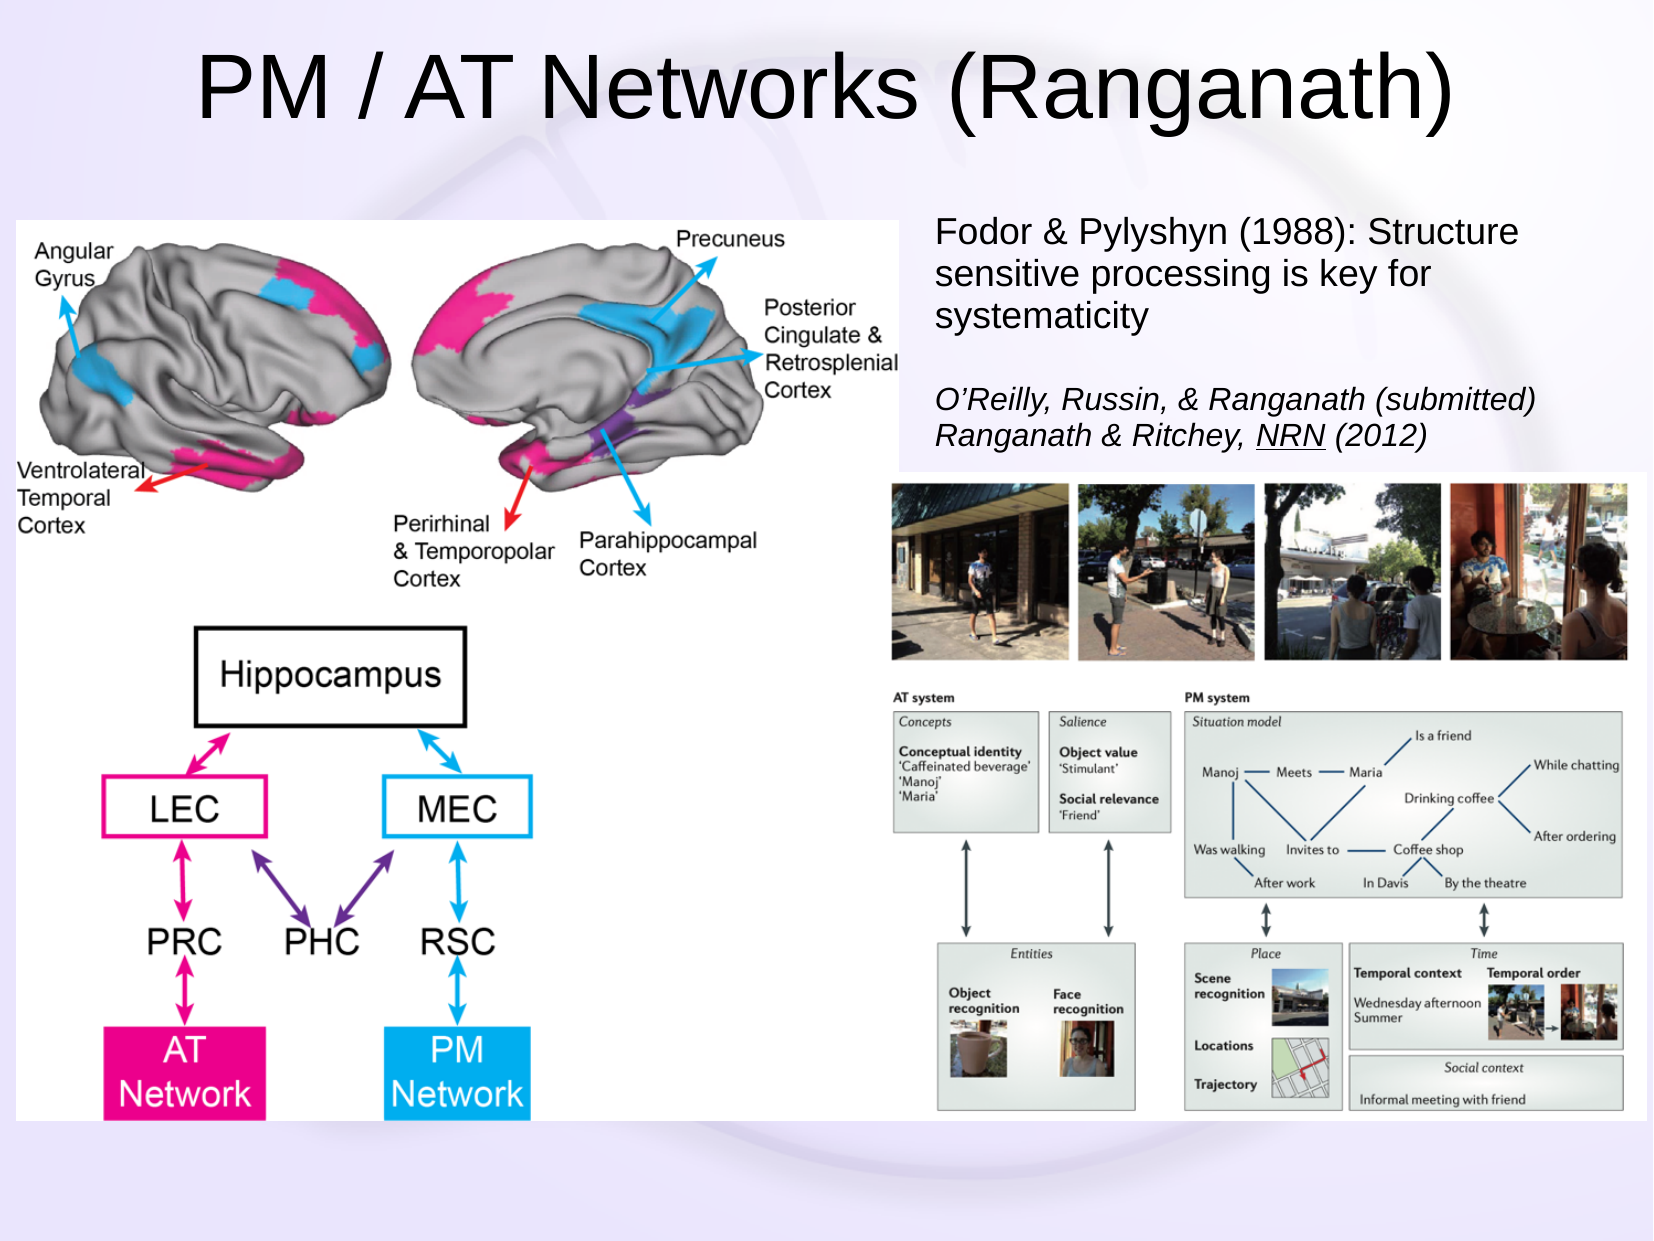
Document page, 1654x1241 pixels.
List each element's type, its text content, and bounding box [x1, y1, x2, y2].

text_box O’Reilly, Russin, & Ranganath (submitted) Ranganath & Ritchey, NRN (2012) [920, 373, 1574, 462]
text_box Fodor & Pylyshyn (1988): Structure sensitive processing is key for systematicity [920, 203, 1583, 345]
title PM / AT Networks (Ranganath) [82, 24, 1571, 151]
picture [0, 0, 1654, 1241]
